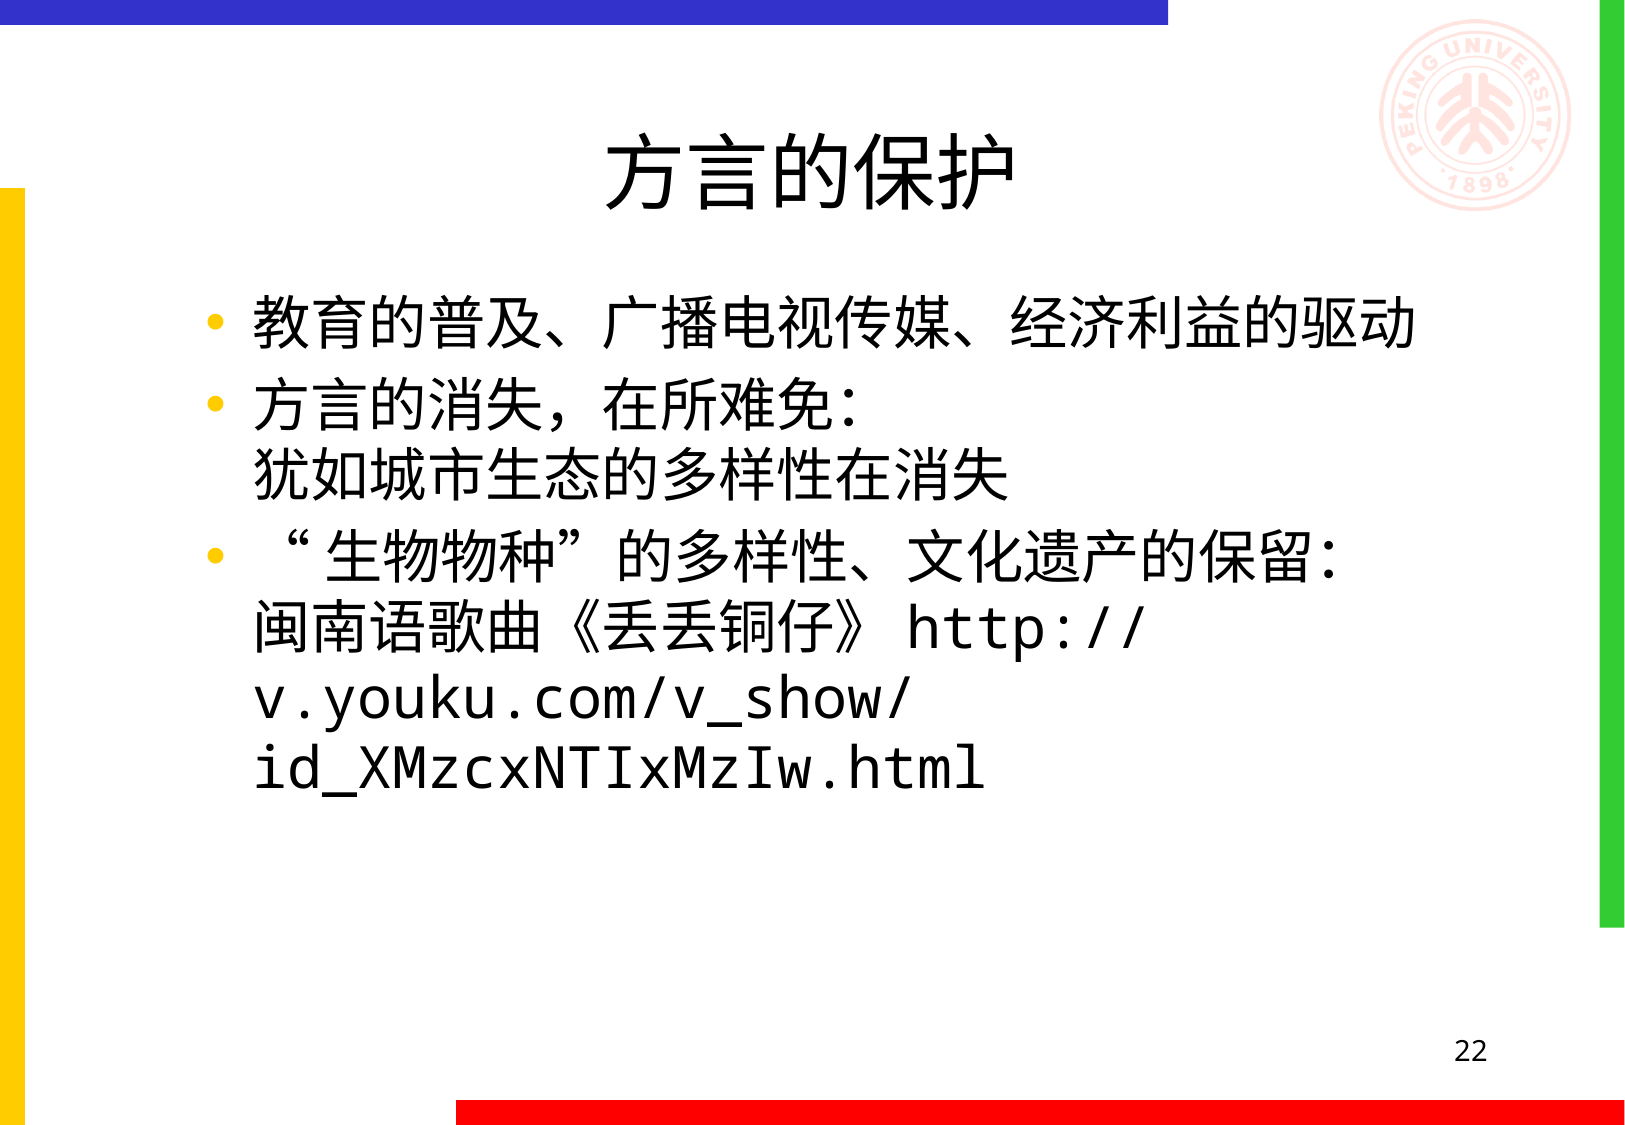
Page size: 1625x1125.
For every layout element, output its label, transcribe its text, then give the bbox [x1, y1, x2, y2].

list 教育的普及、广播电视传媒、经济利益的驱动 方言的消失，在所难免： 犹如城市生态的多样性在消失 “生物物种”的多样性、文化遗产的保留： 闽南语歌曲《丢丢铜仔》http://v.youku.com/v_show/id_XMzcxNTIxMzIw.html [115, 278, 1496, 1052]
slide_number 22 [1164, 1025, 1503, 1100]
title 方言的保护 [120, 93, 1502, 247]
